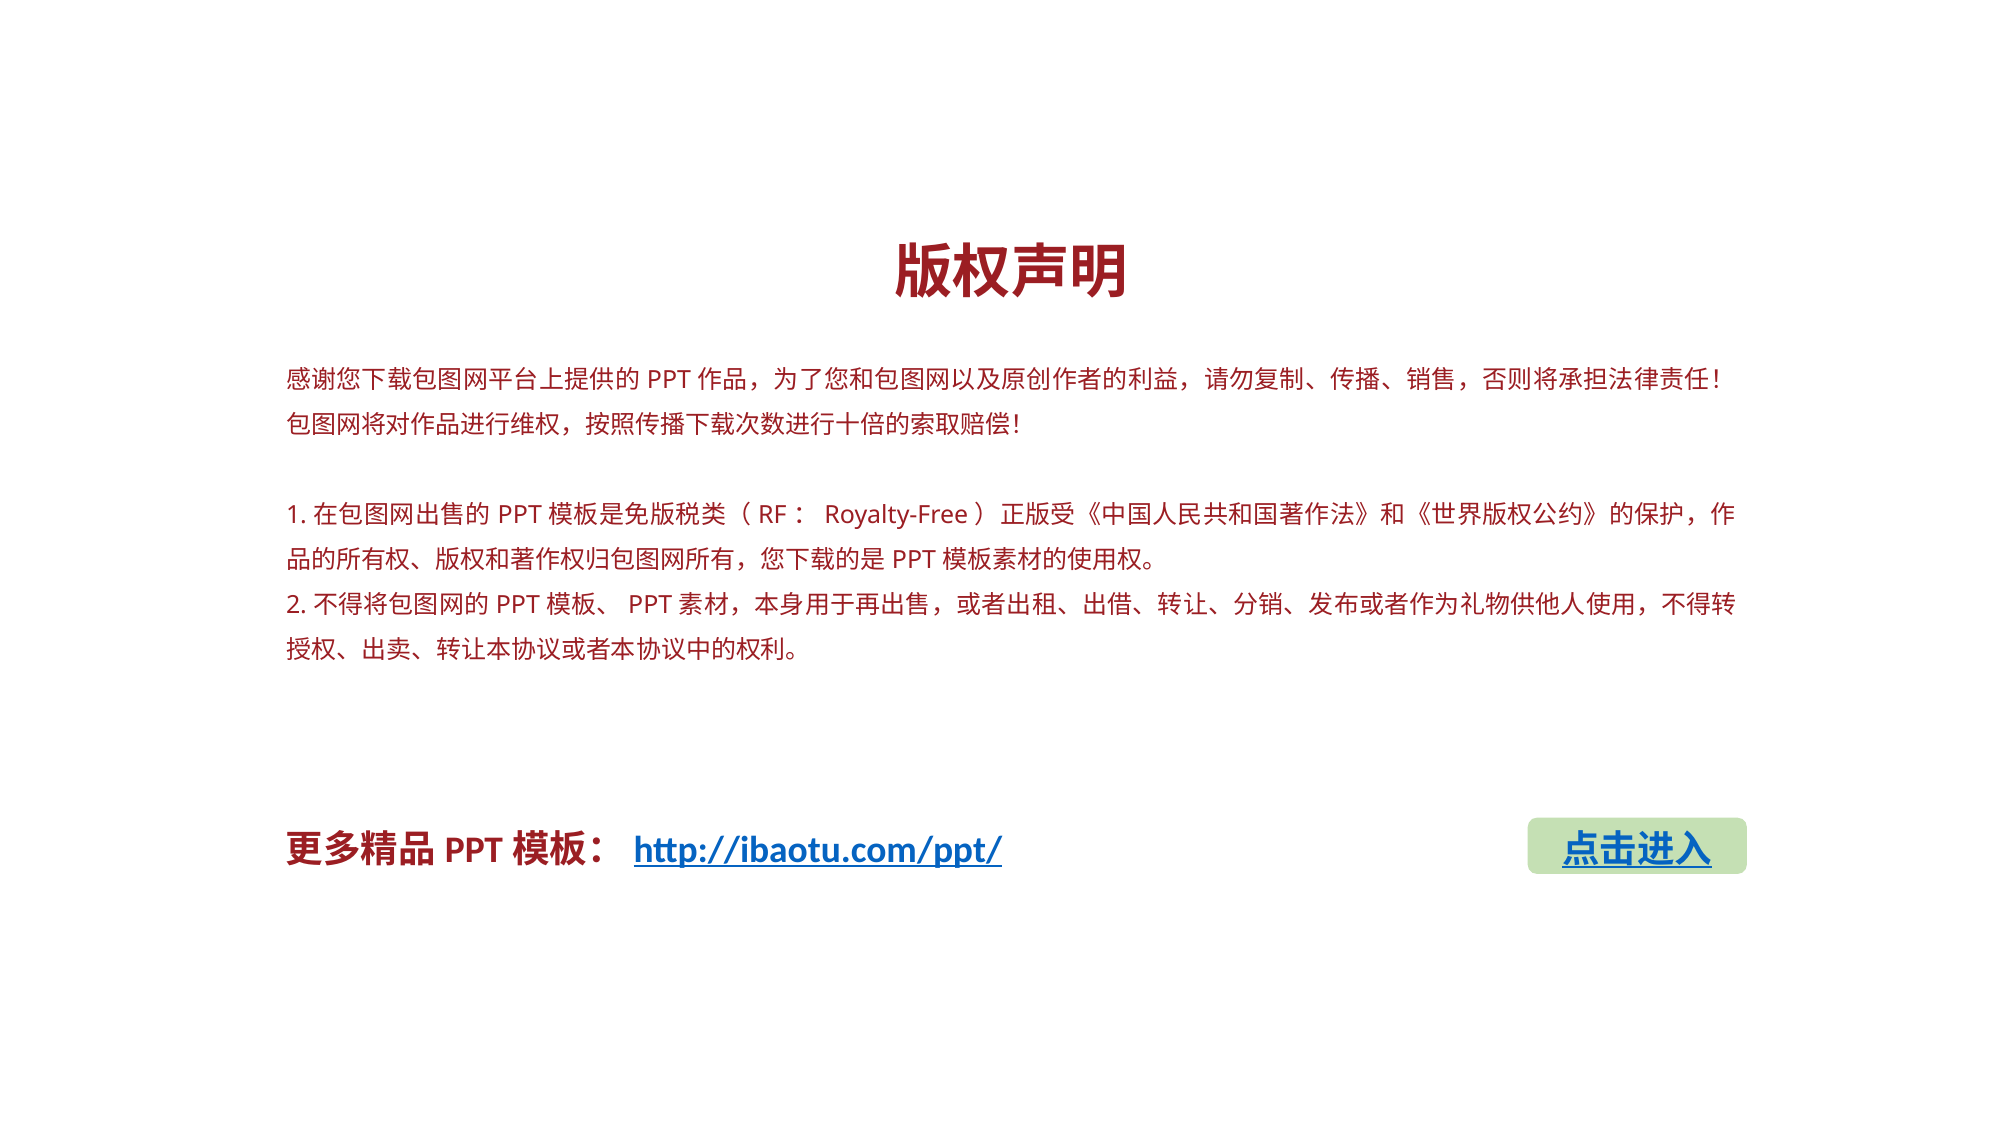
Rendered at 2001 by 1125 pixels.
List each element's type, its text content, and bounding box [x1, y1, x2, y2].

text_box 版权声明 感谢您下载包图网平台上提供的PPT作品，为了您和包图网以及原创作者的利益，请勿复制、传播、销售，否则将承担法律责任！包图网将对作品进行维权，按照传播下载次数进行十倍的索取赔偿！ 1.在包图网出售的PPT模板是免版税类（RF：Royalty-Free）正版受《中国人民共和国著作法》和《世界版权公约》的保护，作品的所有权、版权和著作权归包图网所有，您下载的是PPT模板素材的使用权。 2.不得将包图网的PPT模板、PPT素材，本身用于再出售，或者出租、出借、转让、分销、发布或者作为礼物供他人使用，不得转授权、出卖、转让本协议或者本协议中的权利。 [271, 191, 1752, 671]
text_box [1527, 817, 1752, 879]
text_box 更多精品PPT模板：http://ibaotu.com/ppt/ [271, 817, 1469, 878]
